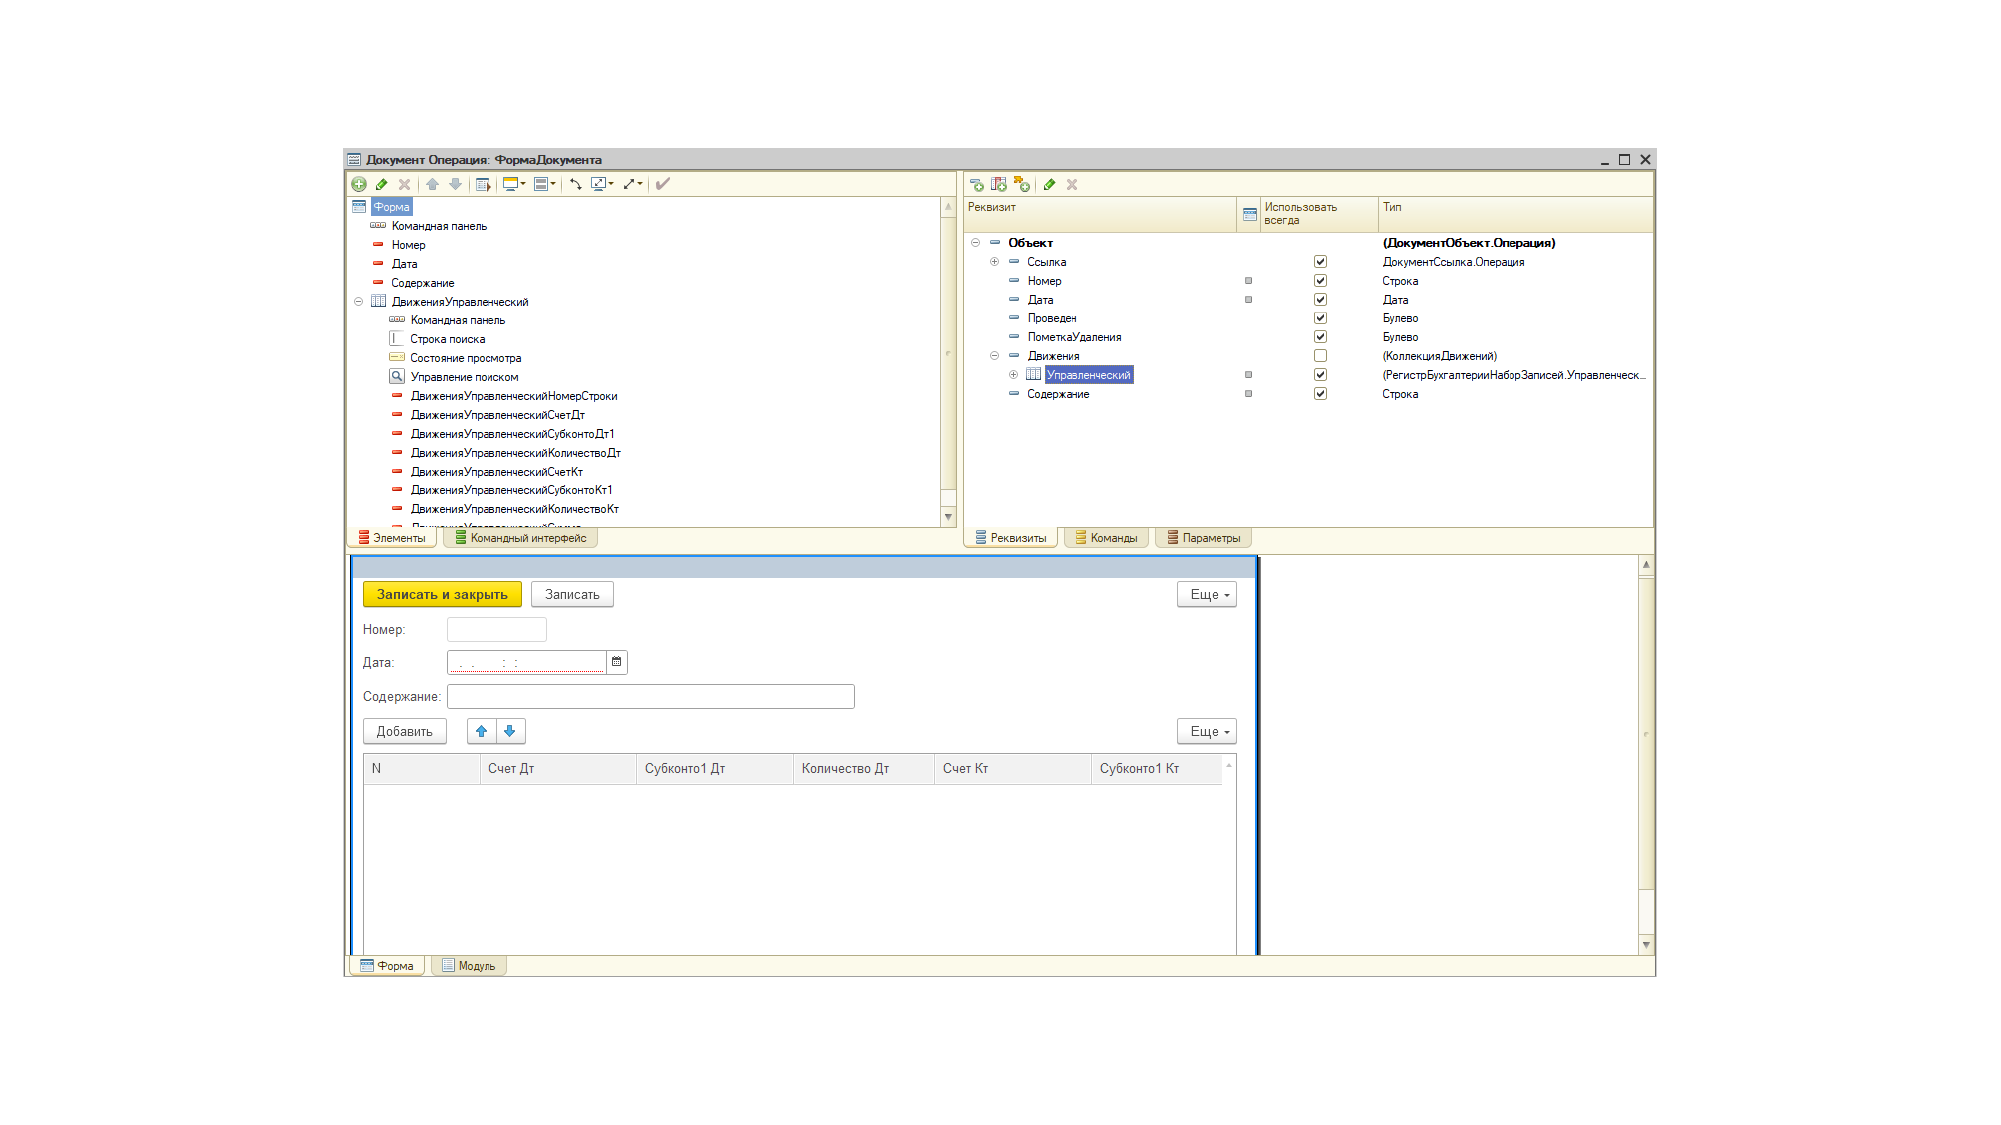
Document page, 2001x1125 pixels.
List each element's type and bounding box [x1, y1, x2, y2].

picture [343, 147, 1657, 977]
